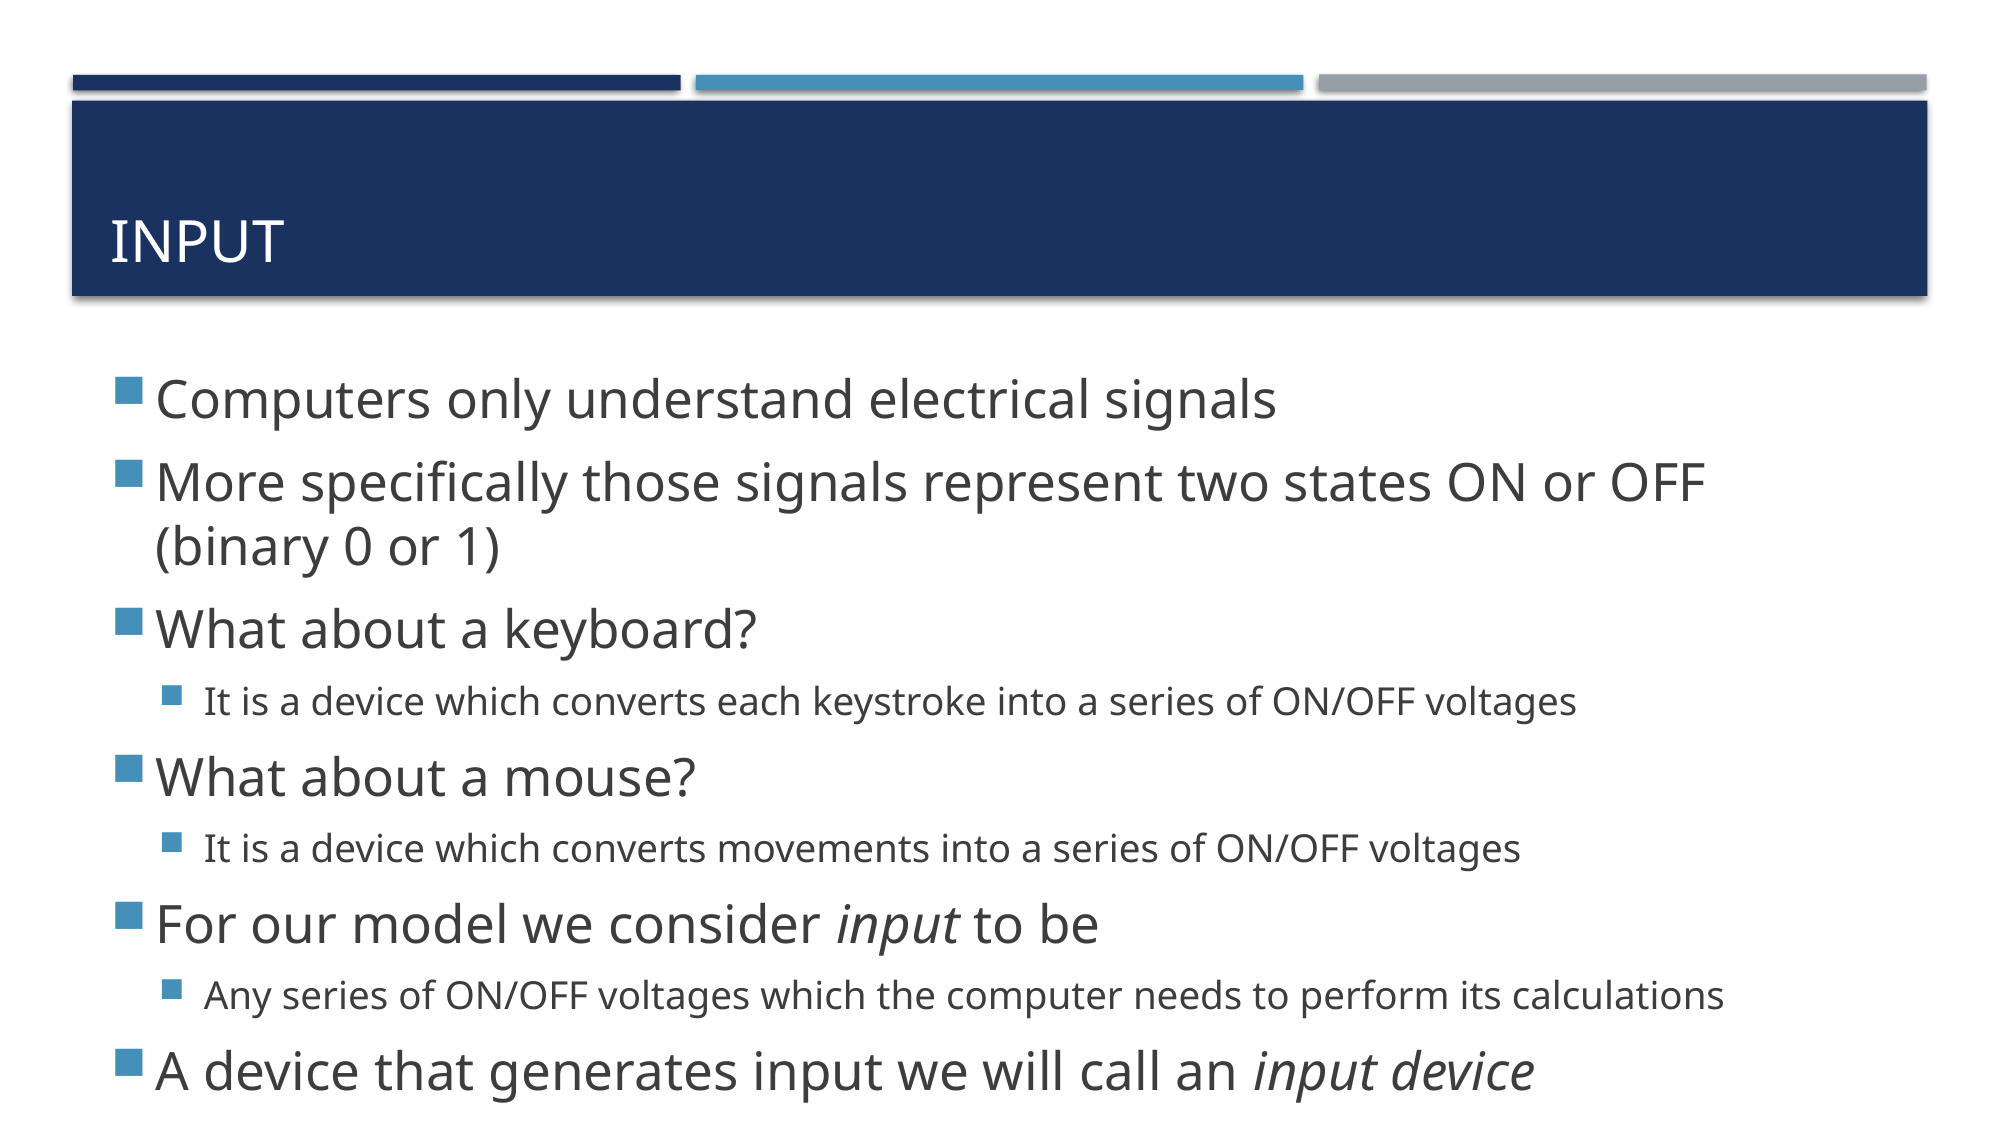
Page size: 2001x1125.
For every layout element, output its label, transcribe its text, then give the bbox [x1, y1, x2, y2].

title Input [95, 115, 1905, 282]
list Computers only understand electrical signals More specifically those signals represent two states ON or OFF (binary 0 or 1) What about a keyboard? It is a device which converts each keystroke into a series of ON/OFF voltages What about a mouse? It is a device which converts movements into a series of ON/OFF voltages For our model we consider input to be Any series of ON/OFF voltages which the computer needs to perform its calculations A device that generates input we will call an input device [95, 357, 1905, 1113]
